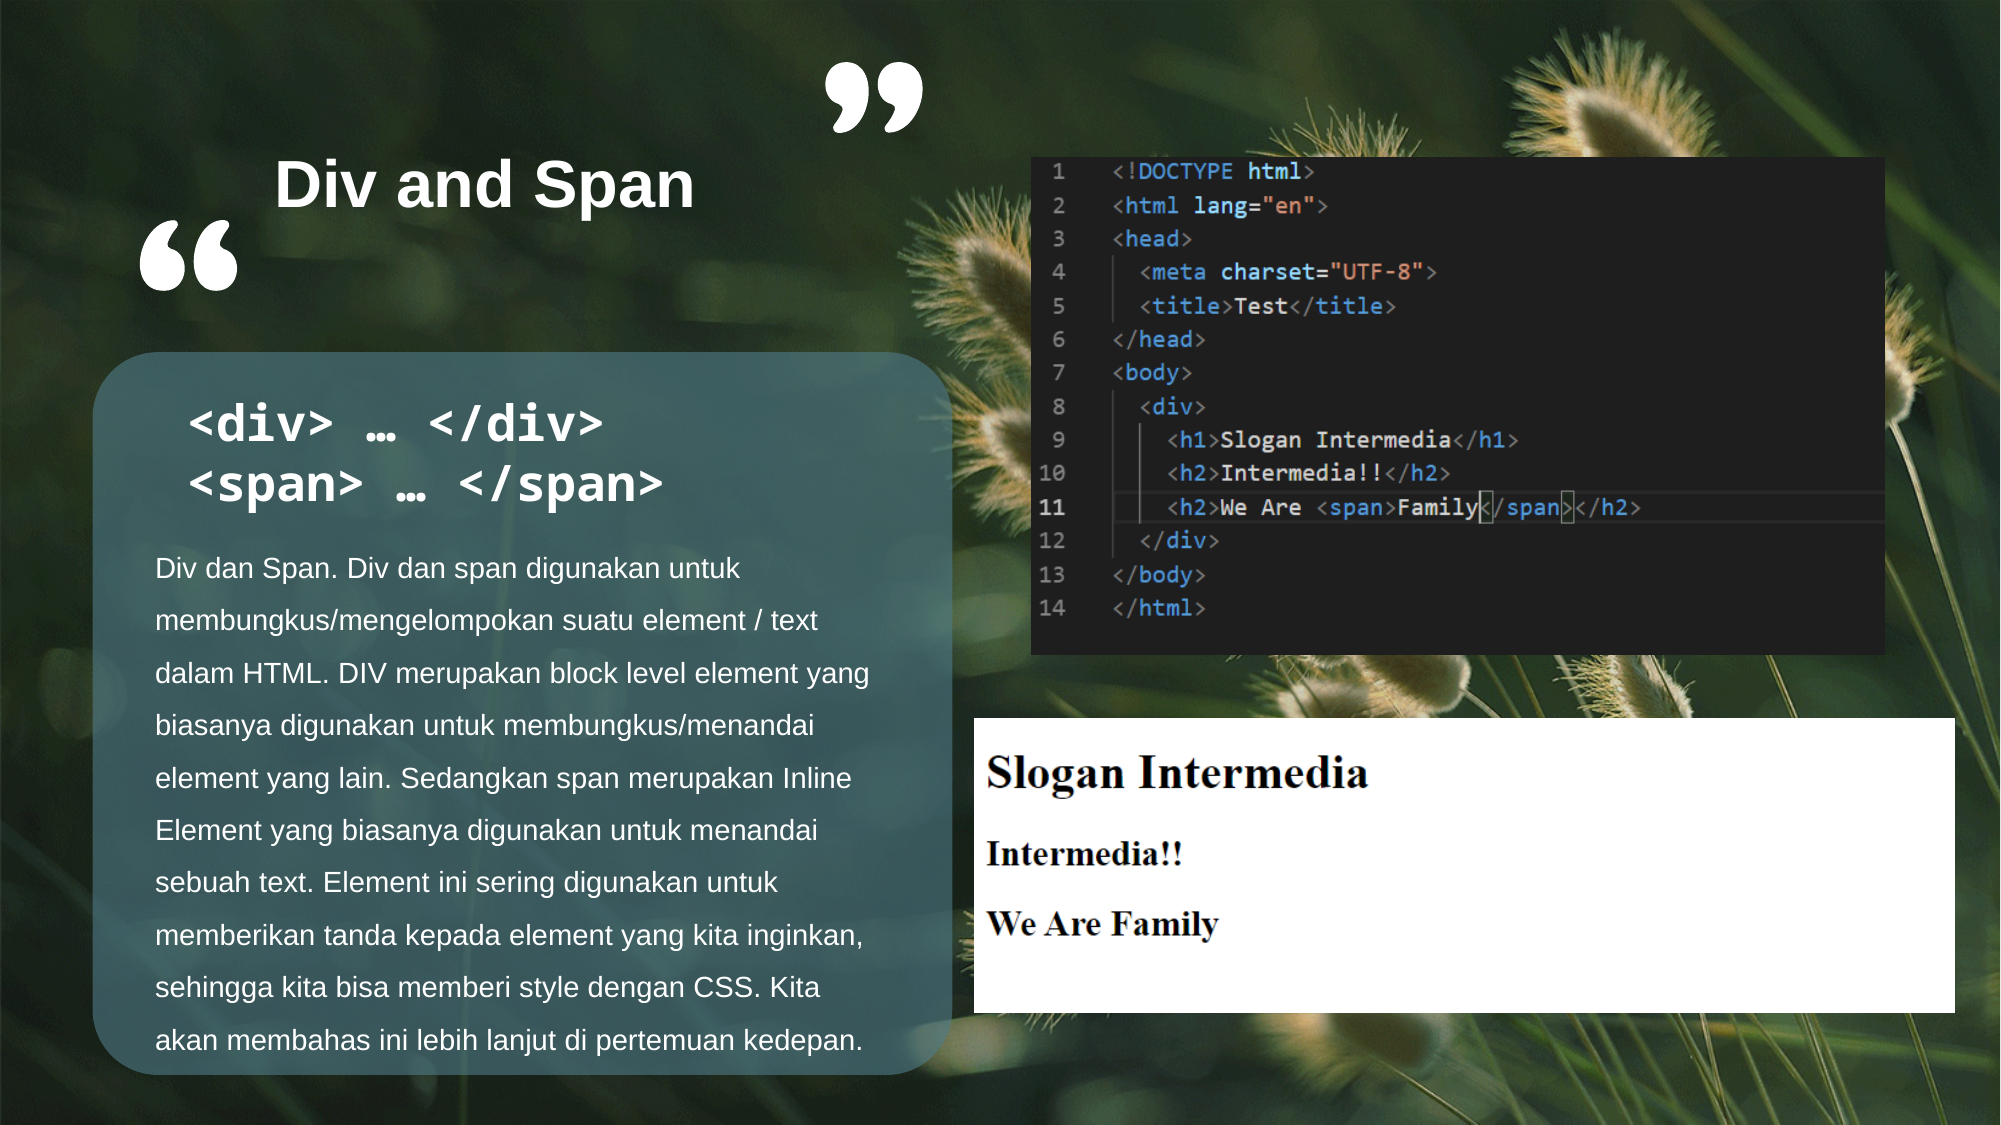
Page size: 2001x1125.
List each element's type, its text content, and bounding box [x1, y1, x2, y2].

picture [0, 0, 2001, 1125]
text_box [823, 60, 923, 135]
text_box <div> … </div> <span> … </span> [171, 383, 880, 519]
text_box [91, 351, 954, 1076]
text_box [140, 218, 239, 293]
text_box Div and Span [140, 60, 830, 293]
text_box Div dan Span. Div dan span digunakan untuk membungkus/mengelompokan suatu element / text dalam HTML. DIV merupakan block level element yang biasanya digunakan untuk membungkus/menandai element yang lain. Sedangkan span merupakan Inline Element yang biasanya digunakan untuk menandai sebuah text. Element ini sering digunakan untuk memberikan tanda kepada element yang kita inginkan, sehingga kita bisa memberi style dengan CSS. Kita akan membahas ini lebih lanjut di pertemuan kedepan. [140, 524, 894, 1064]
